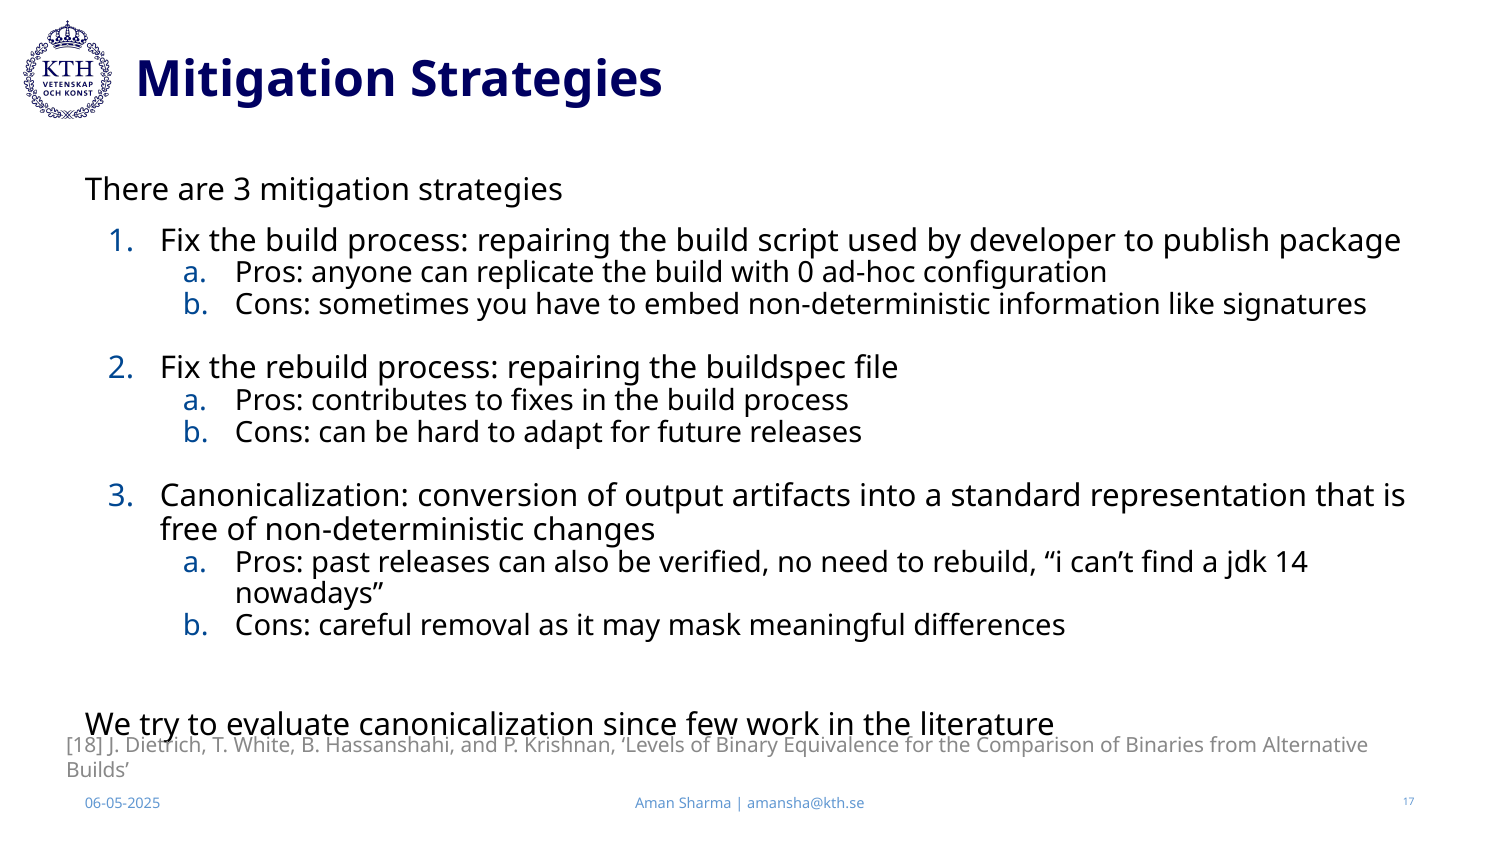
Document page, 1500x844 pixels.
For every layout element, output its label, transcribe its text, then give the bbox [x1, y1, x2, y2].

text_box 06-05-2025 [69, 794, 520, 810]
text_box [18] J. Dietrich, T. White, B. Hassanshahi, and P. Krishnan, ‘Levels of Binary Equivalence for the Comparison of Binaries from Alternative Builds’ [51, 716, 1421, 762]
text_box Aman Sharma | amansha@kth.se [412, 794, 1088, 811]
slide_number ‹#› [1088, 796, 1427, 809]
picture [23, 20, 112, 119]
list There are 3 mitigation strategies Fix the build process: repairing the build script used by developer to publish package Pros: anyone can replicate the build with 0 ad-hoc configuration Cons: sometimes you have to embed non-deterministic information like signatures Fix the rebuild process: repairing the buildspec file Pros: contributes to fixes in the build process Cons: can be hard to adapt for future releases Canonicalization: conversion of output artifacts into a standard representation that is free of non-deterministic changes Pros: past releases can also be verified, no need to rebuild, “i can’t find a jdk 14 nowadays” Cons: careful removal as it may mask meaningful differences We try to evaluate canonicalization since few work in the literature [73, 168, 1426, 779]
title Mitigation Strategies [123, 40, 1426, 113]
